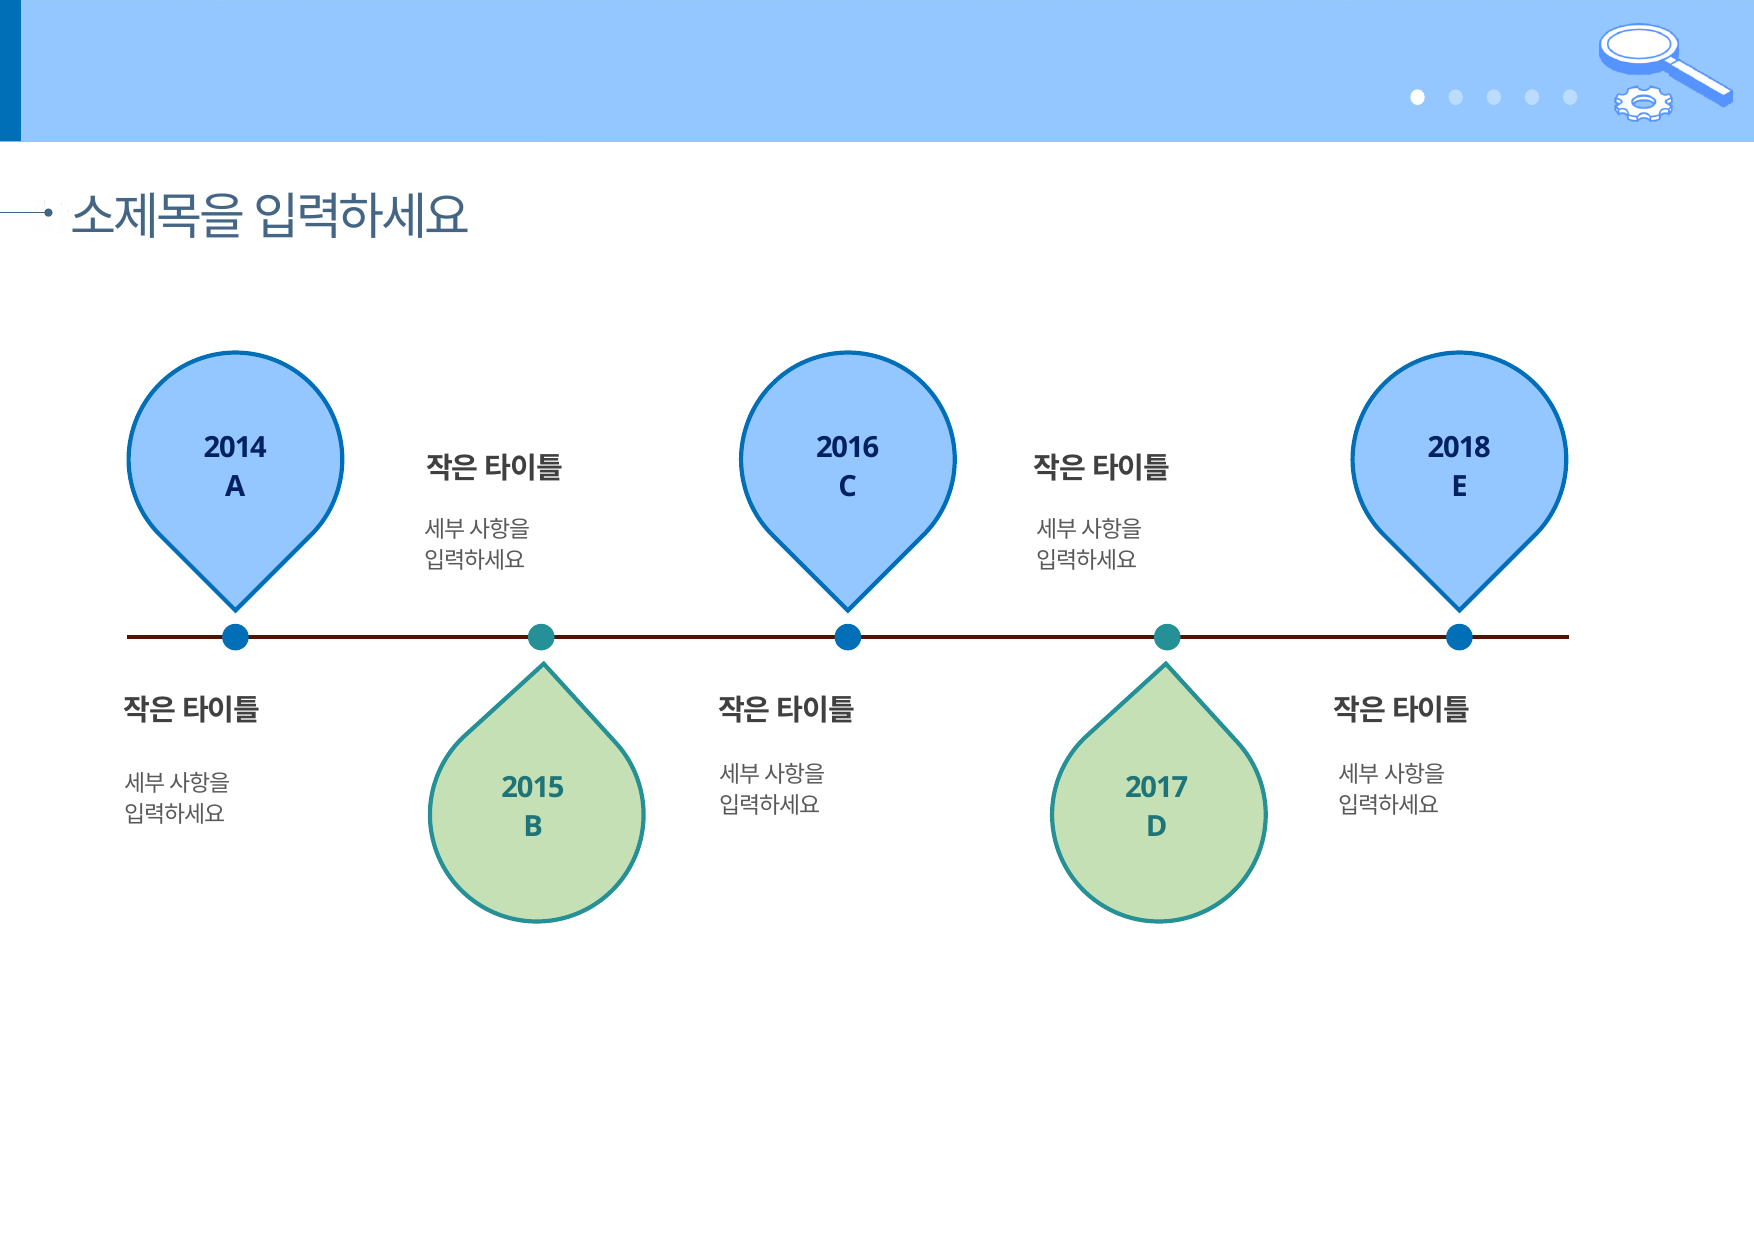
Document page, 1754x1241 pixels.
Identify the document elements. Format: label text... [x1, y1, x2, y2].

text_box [108, 352, 1646, 950]
picture [21, 0, 1754, 142]
table_cell 게시판 [1524, 89, 1540, 106]
table_cell 게시판 [1486, 89, 1502, 106]
table_cell 게시판 [1562, 89, 1578, 106]
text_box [0, 177, 479, 253]
table_cell 게시판 [1448, 89, 1463, 106]
